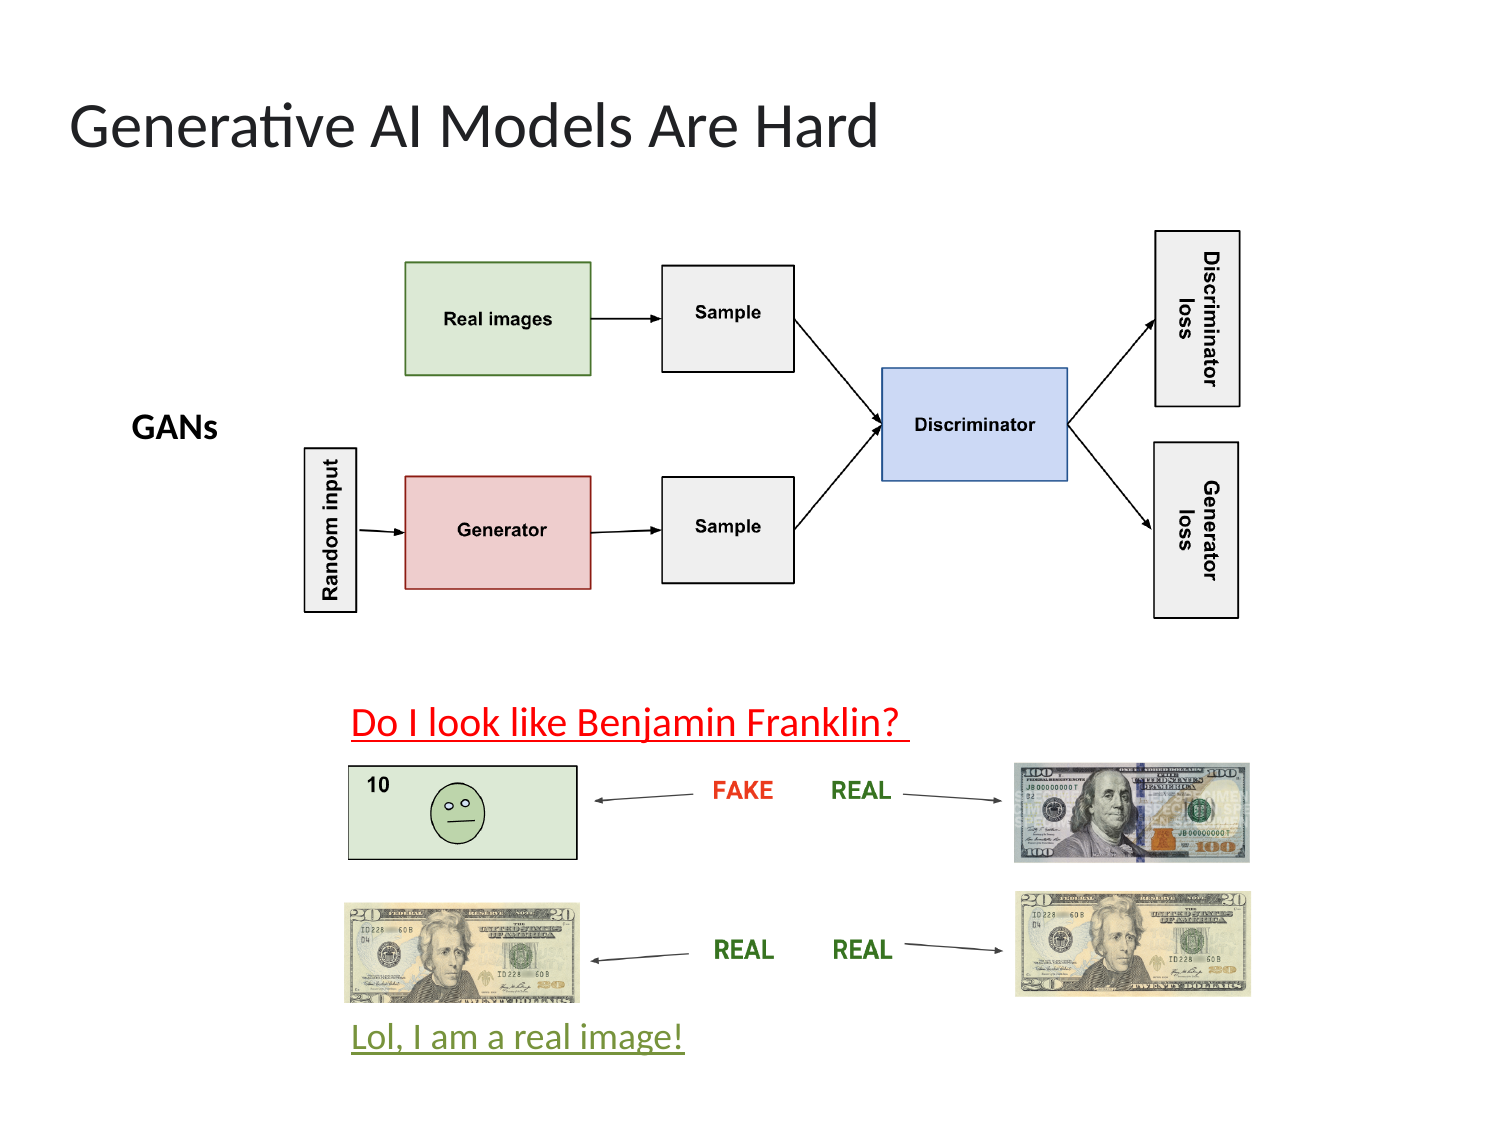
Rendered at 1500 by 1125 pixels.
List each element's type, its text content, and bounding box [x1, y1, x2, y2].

title Generative AI Models Are Hard [54, 24, 1156, 219]
picture [335, 748, 1262, 872]
picture [332, 891, 1262, 1004]
text_box Lol, I am a real image! [336, 1010, 986, 1065]
text_box GANs [116, 394, 245, 455]
text_box Do I look like Benjamin Franklin? [336, 687, 940, 747]
picture [280, 220, 1256, 631]
